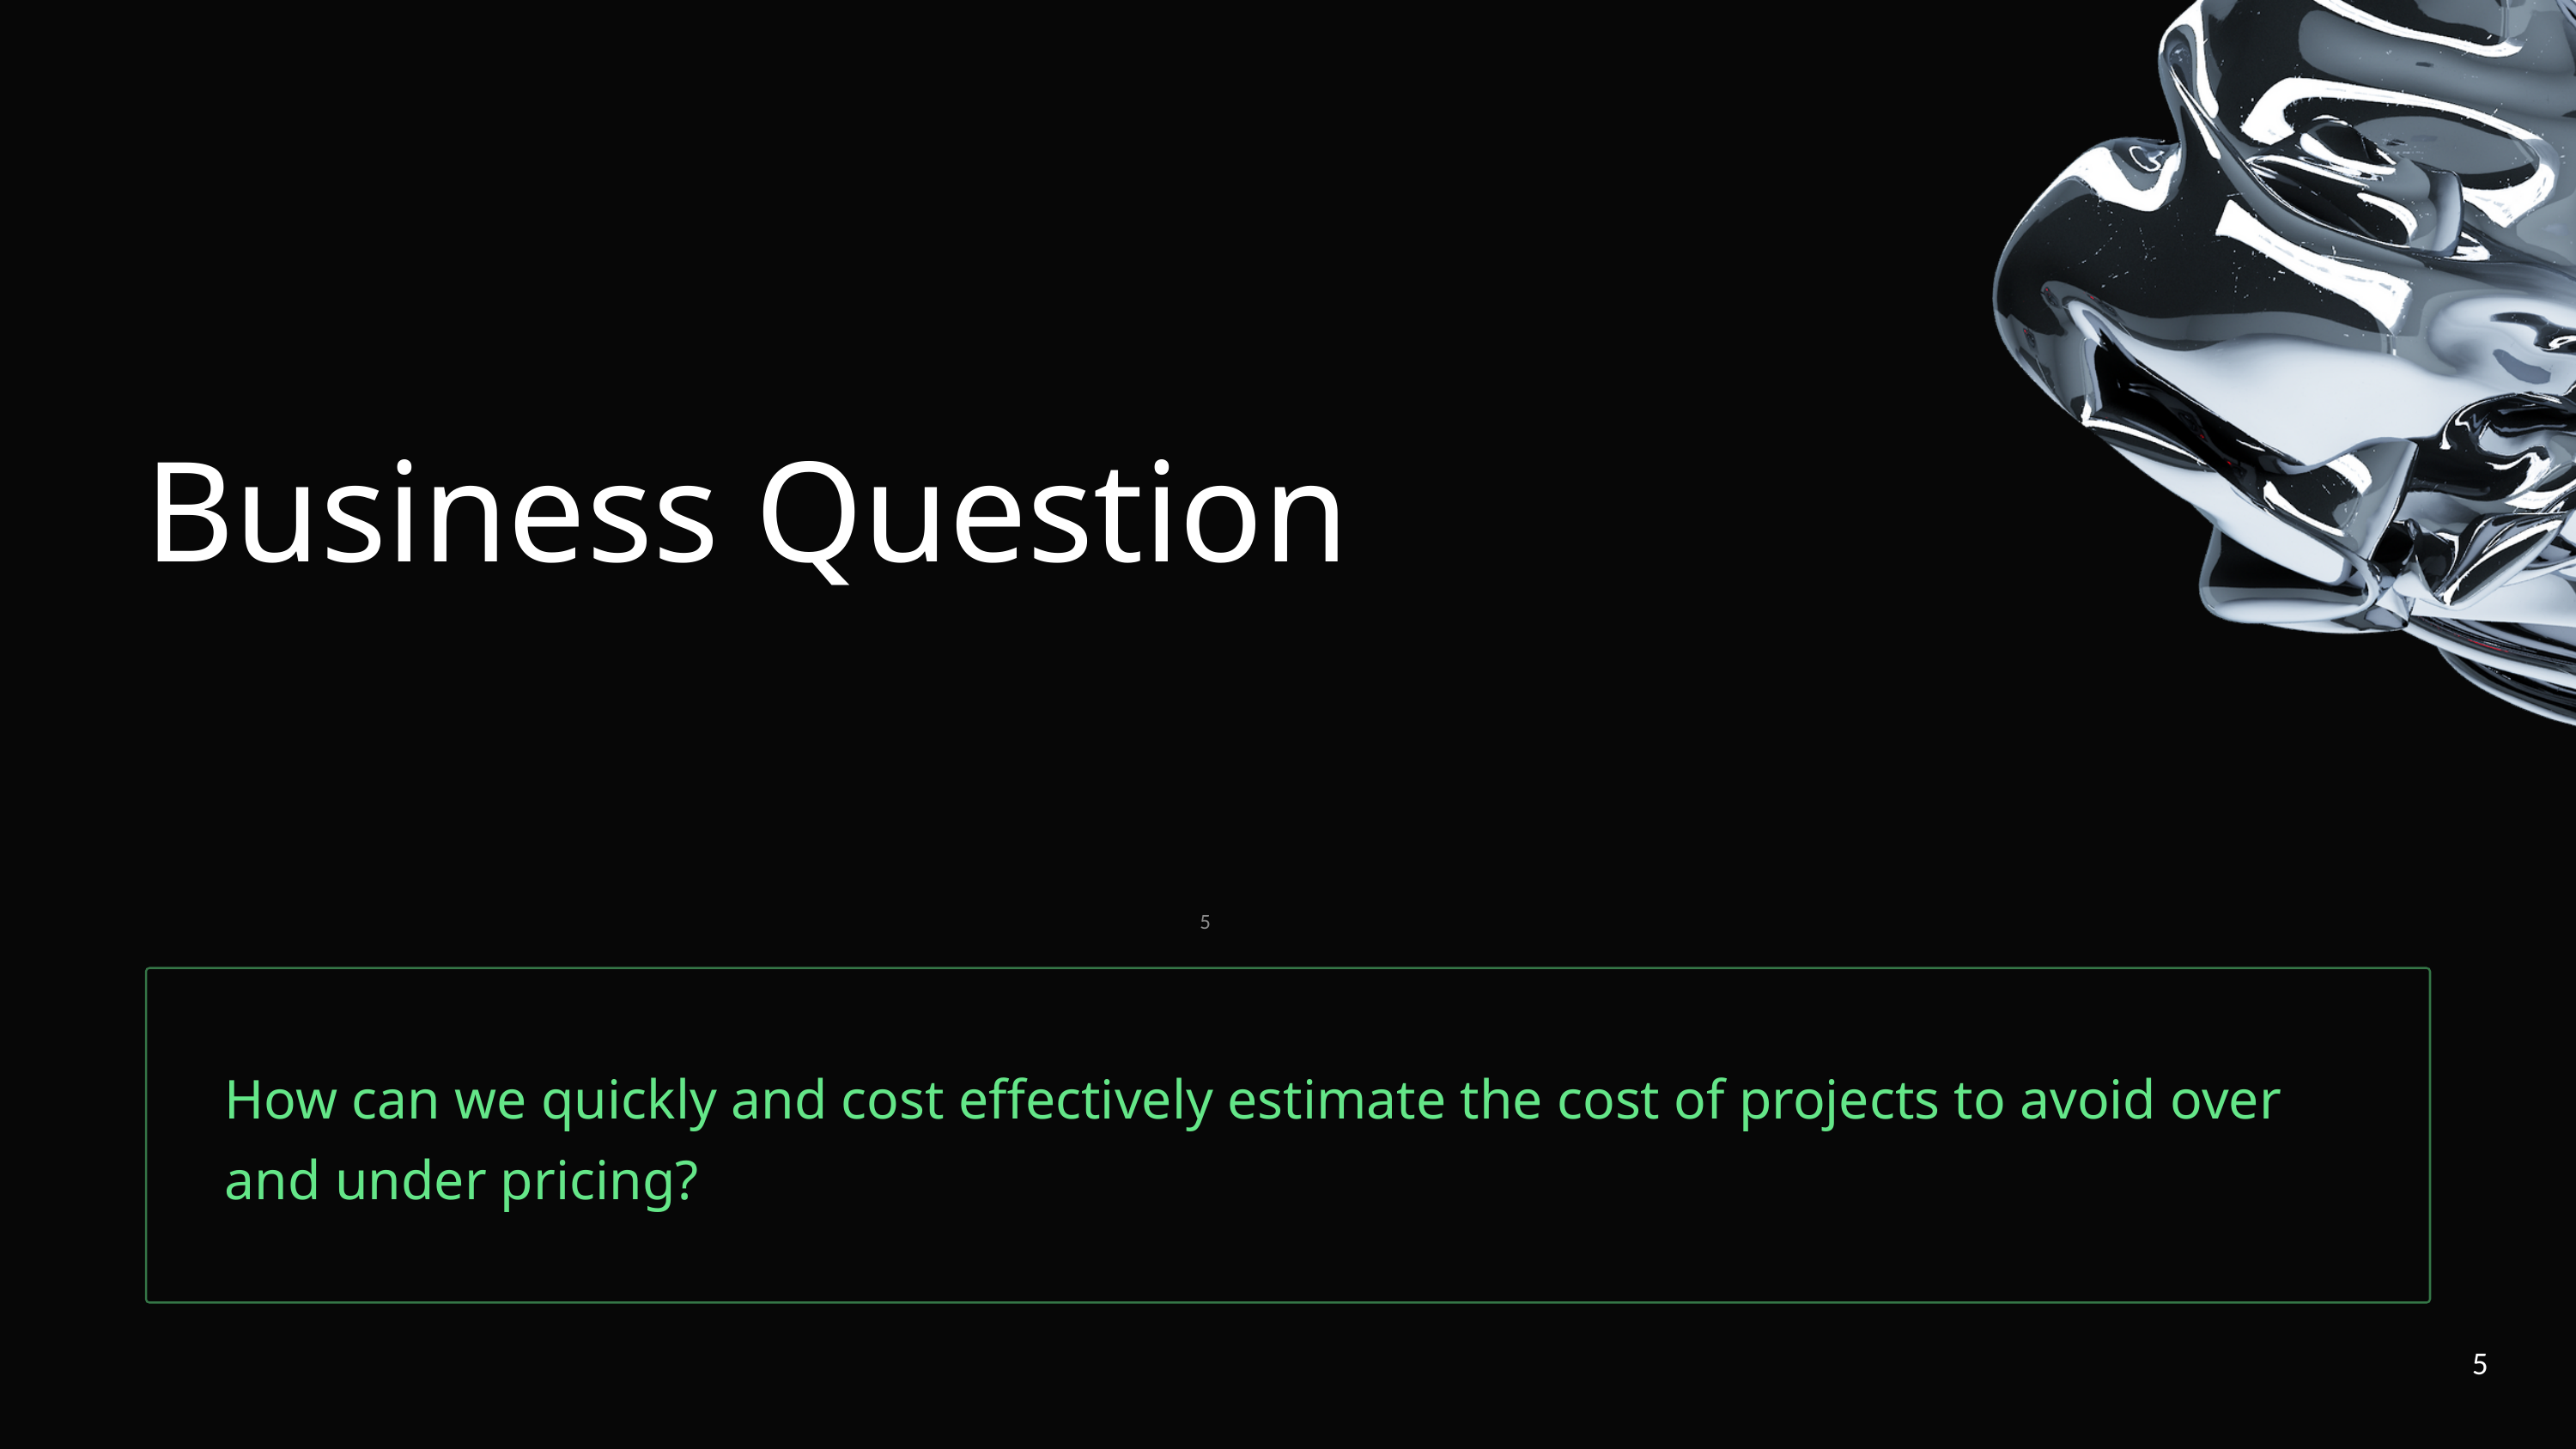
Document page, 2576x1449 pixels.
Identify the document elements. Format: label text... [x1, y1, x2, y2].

slide_number 5 [922, 894, 1224, 947]
text_box Business Question [144, 423, 1789, 591]
picture [1992, 0, 2576, 739]
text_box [144, 967, 2432, 1304]
text_box 5 [2114, 1336, 2501, 1387]
